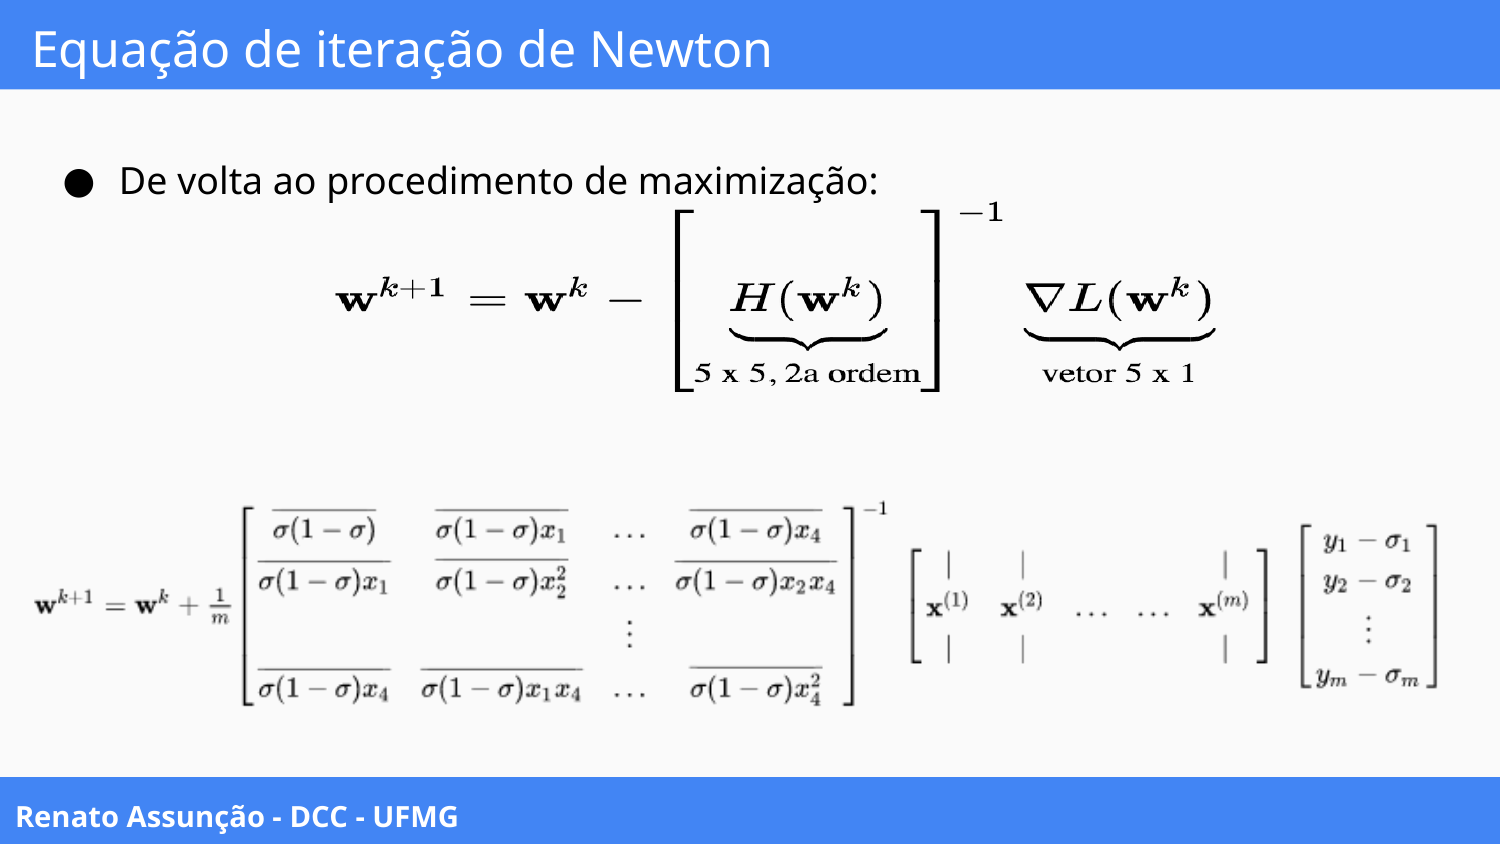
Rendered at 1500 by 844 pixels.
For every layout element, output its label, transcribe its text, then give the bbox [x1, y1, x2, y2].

picture [34, 499, 1446, 708]
picture [333, 197, 1218, 395]
list De volta ao procedimento de maximização: [0, 89, 1499, 788]
title Equação de iteração de Newton [16, 2, 1464, 94]
